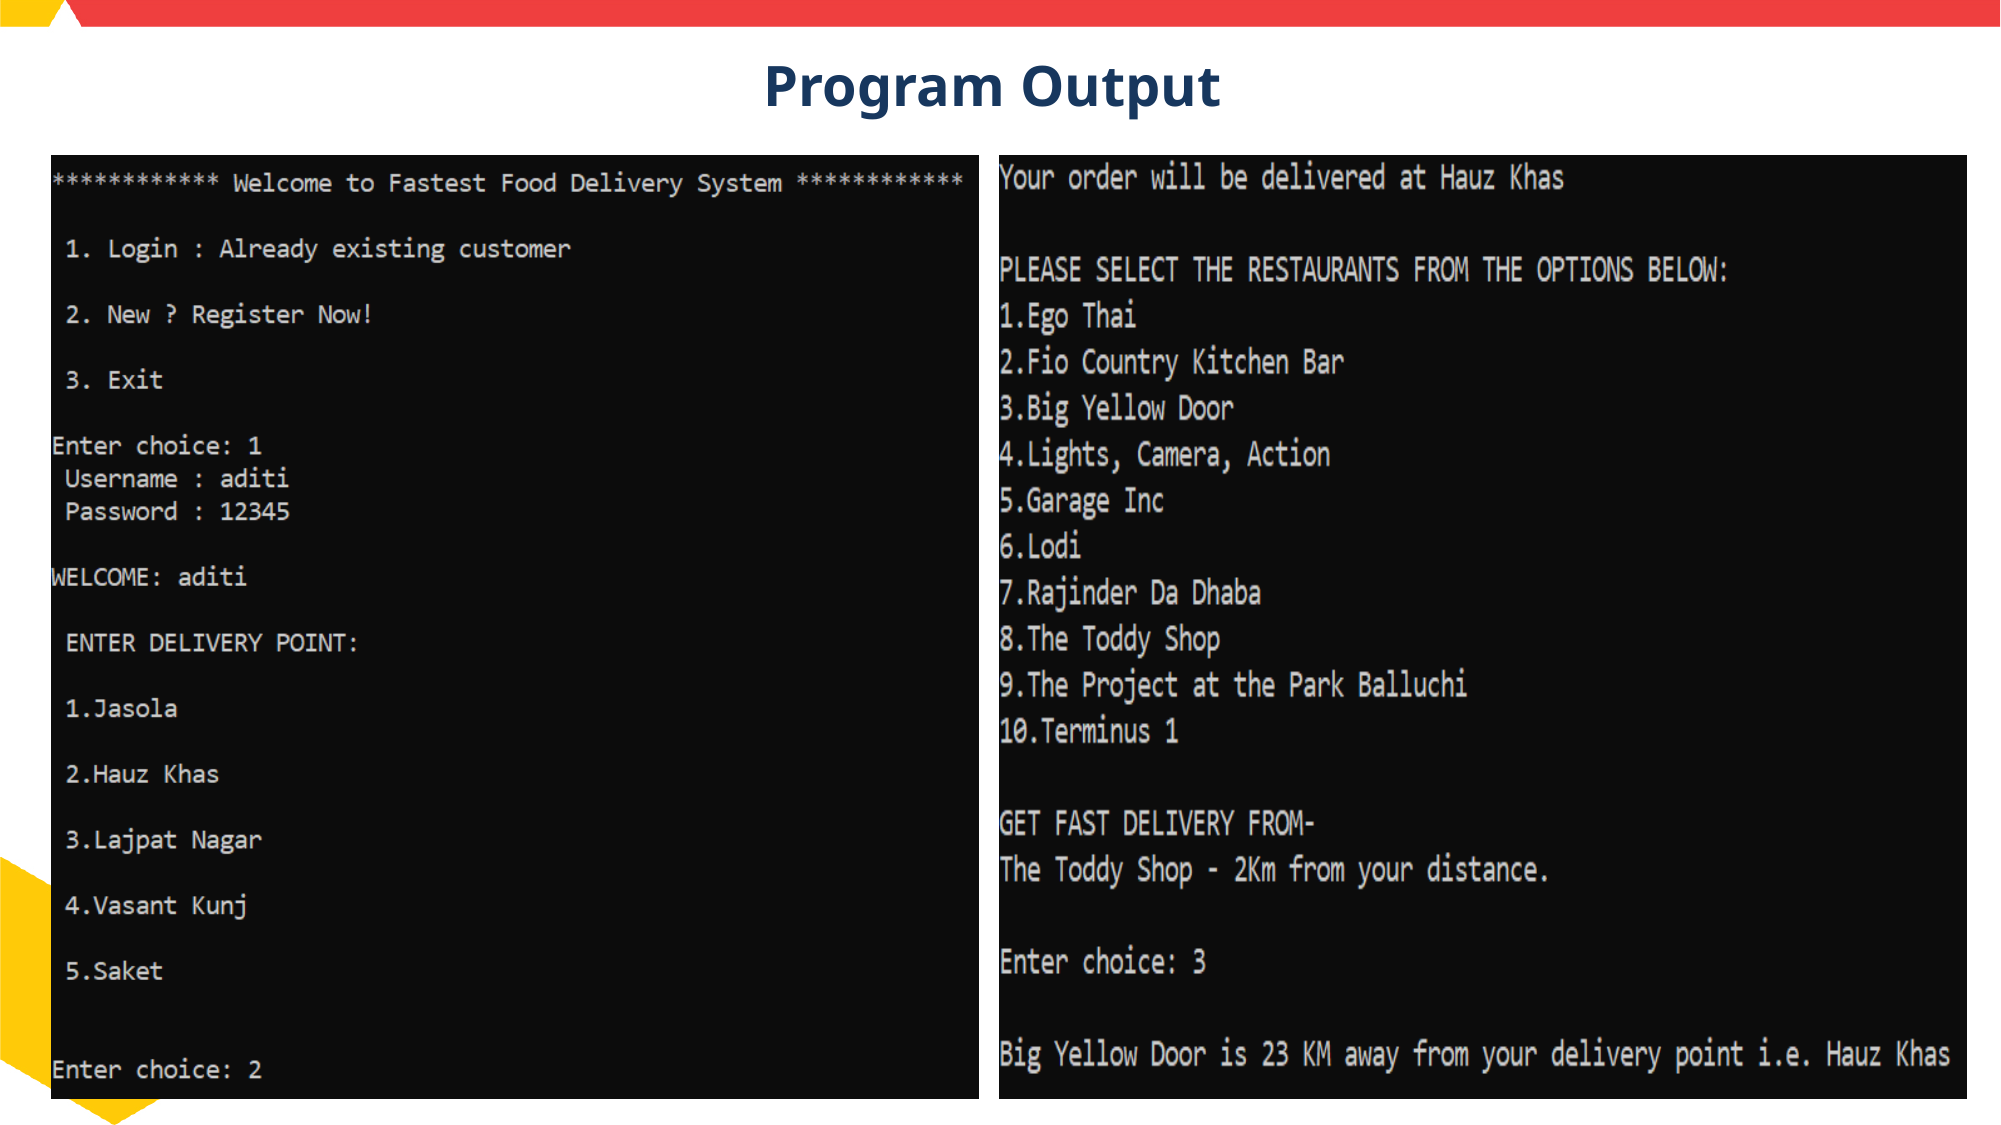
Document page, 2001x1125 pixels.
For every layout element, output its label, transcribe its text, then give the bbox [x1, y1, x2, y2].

picture [0, 0, 2001, 1125]
text_box Program Output [51, 38, 1949, 131]
